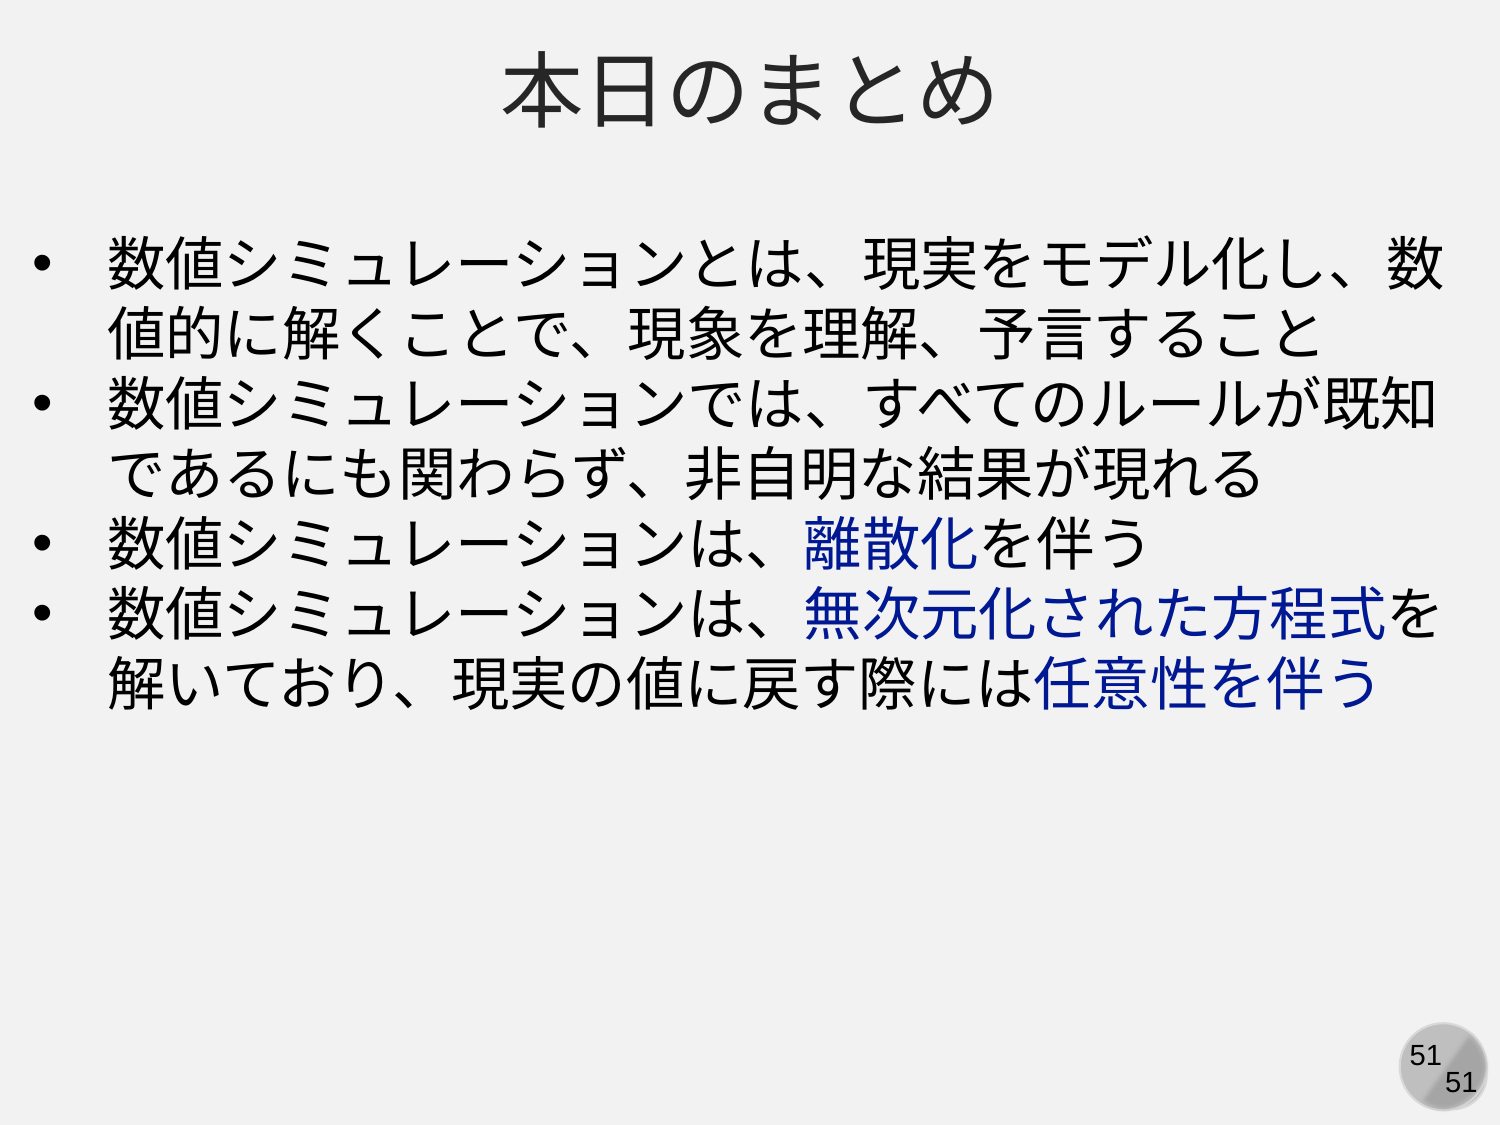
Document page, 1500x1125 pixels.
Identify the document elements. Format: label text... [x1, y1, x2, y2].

list 本日のまとめ [0, 31, 1500, 155]
text_box 数値シミュレーションとは、現実をモデル化し、数値的に解くことで、現象を理解、予言すること 数値シミュレーションでは、すべてのルールが既知であるにも関わらず、非自明な結果が現れる 数値シミュレーションは、離散化を伴う 数値シミュレーションは、無次元化された方程式を解いており、現実の値に戻す際には任意性を伴う [17, 219, 1500, 725]
